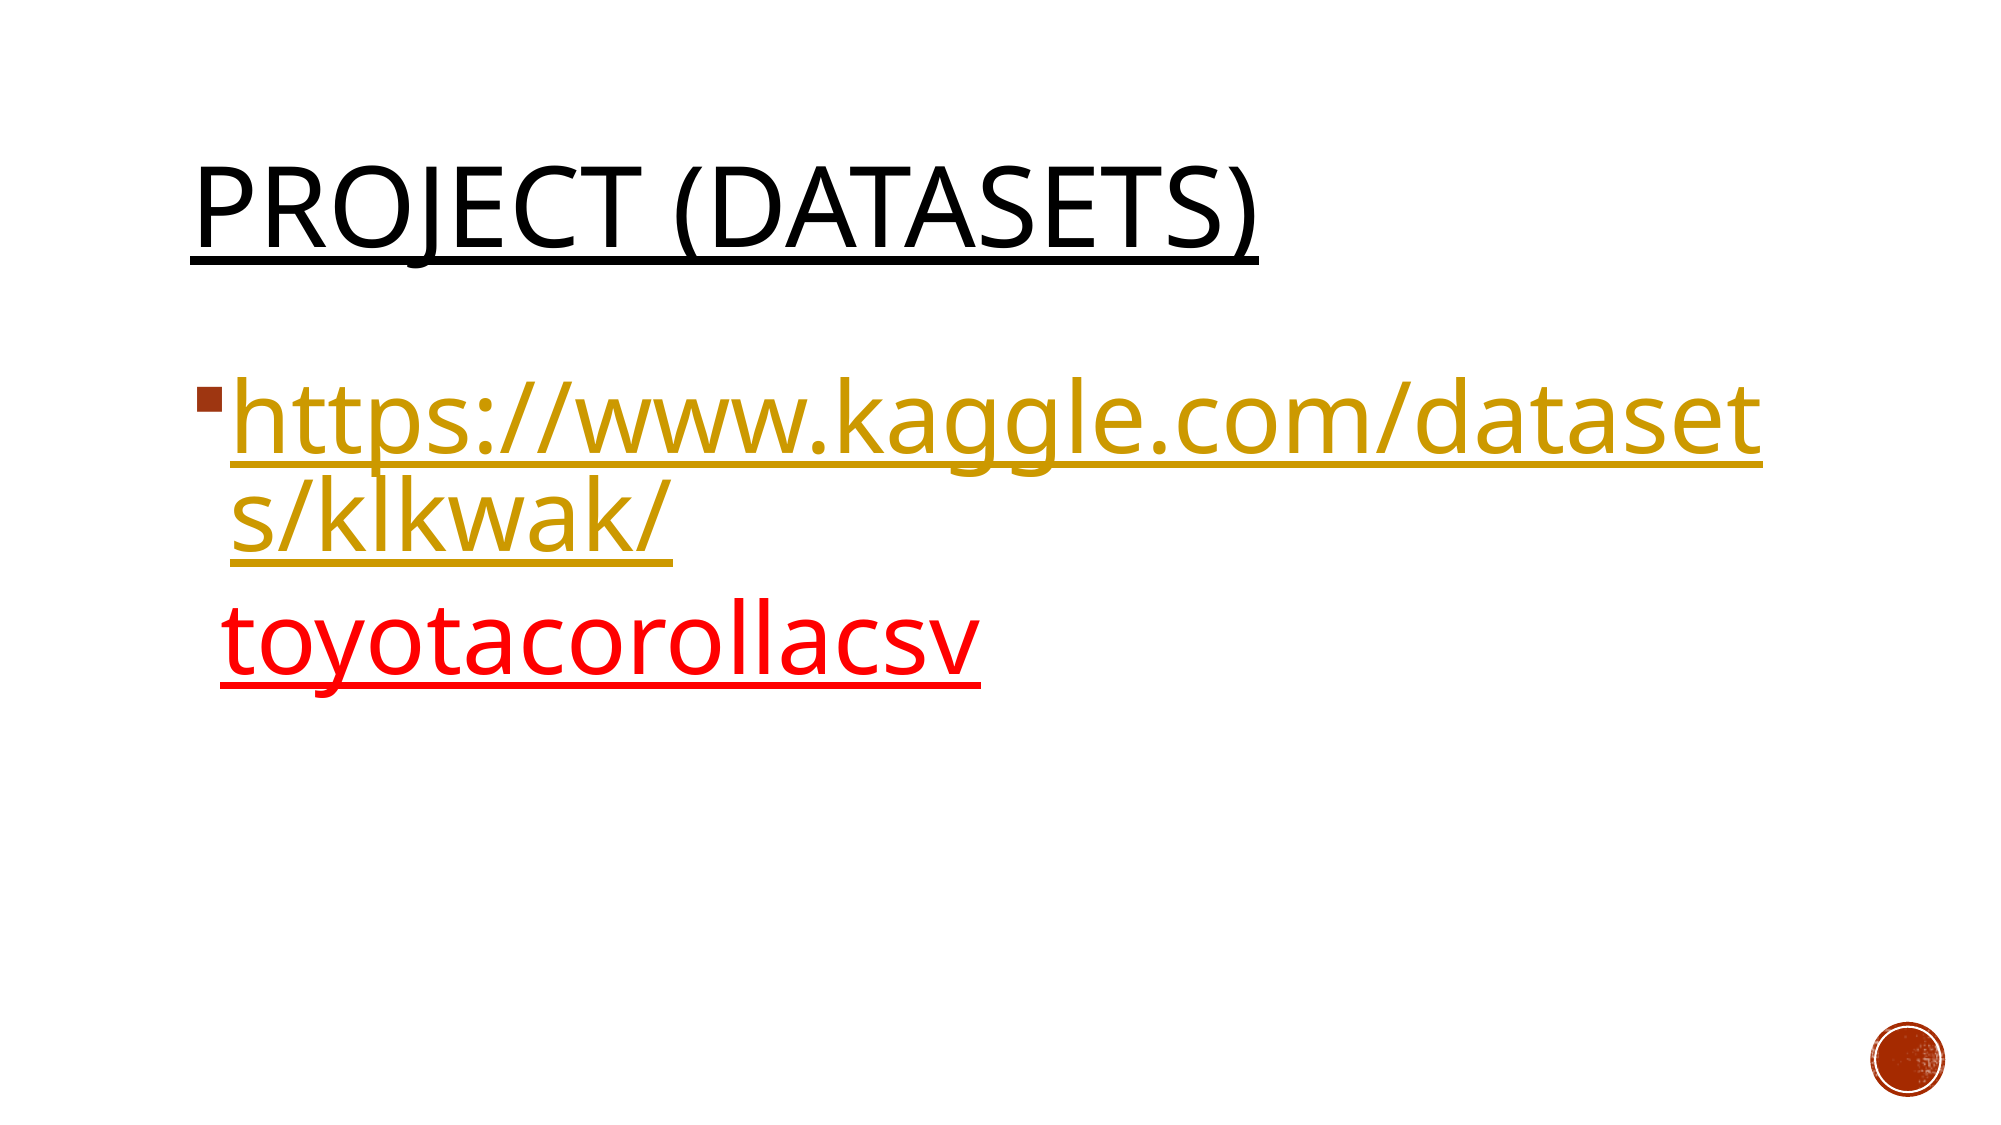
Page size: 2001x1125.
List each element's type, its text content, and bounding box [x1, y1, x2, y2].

title Project (datasets) [175, 79, 1826, 344]
list https://www.kaggle.com/datasets/klkwak/toyotacorollacsv [175, 348, 1826, 1013]
